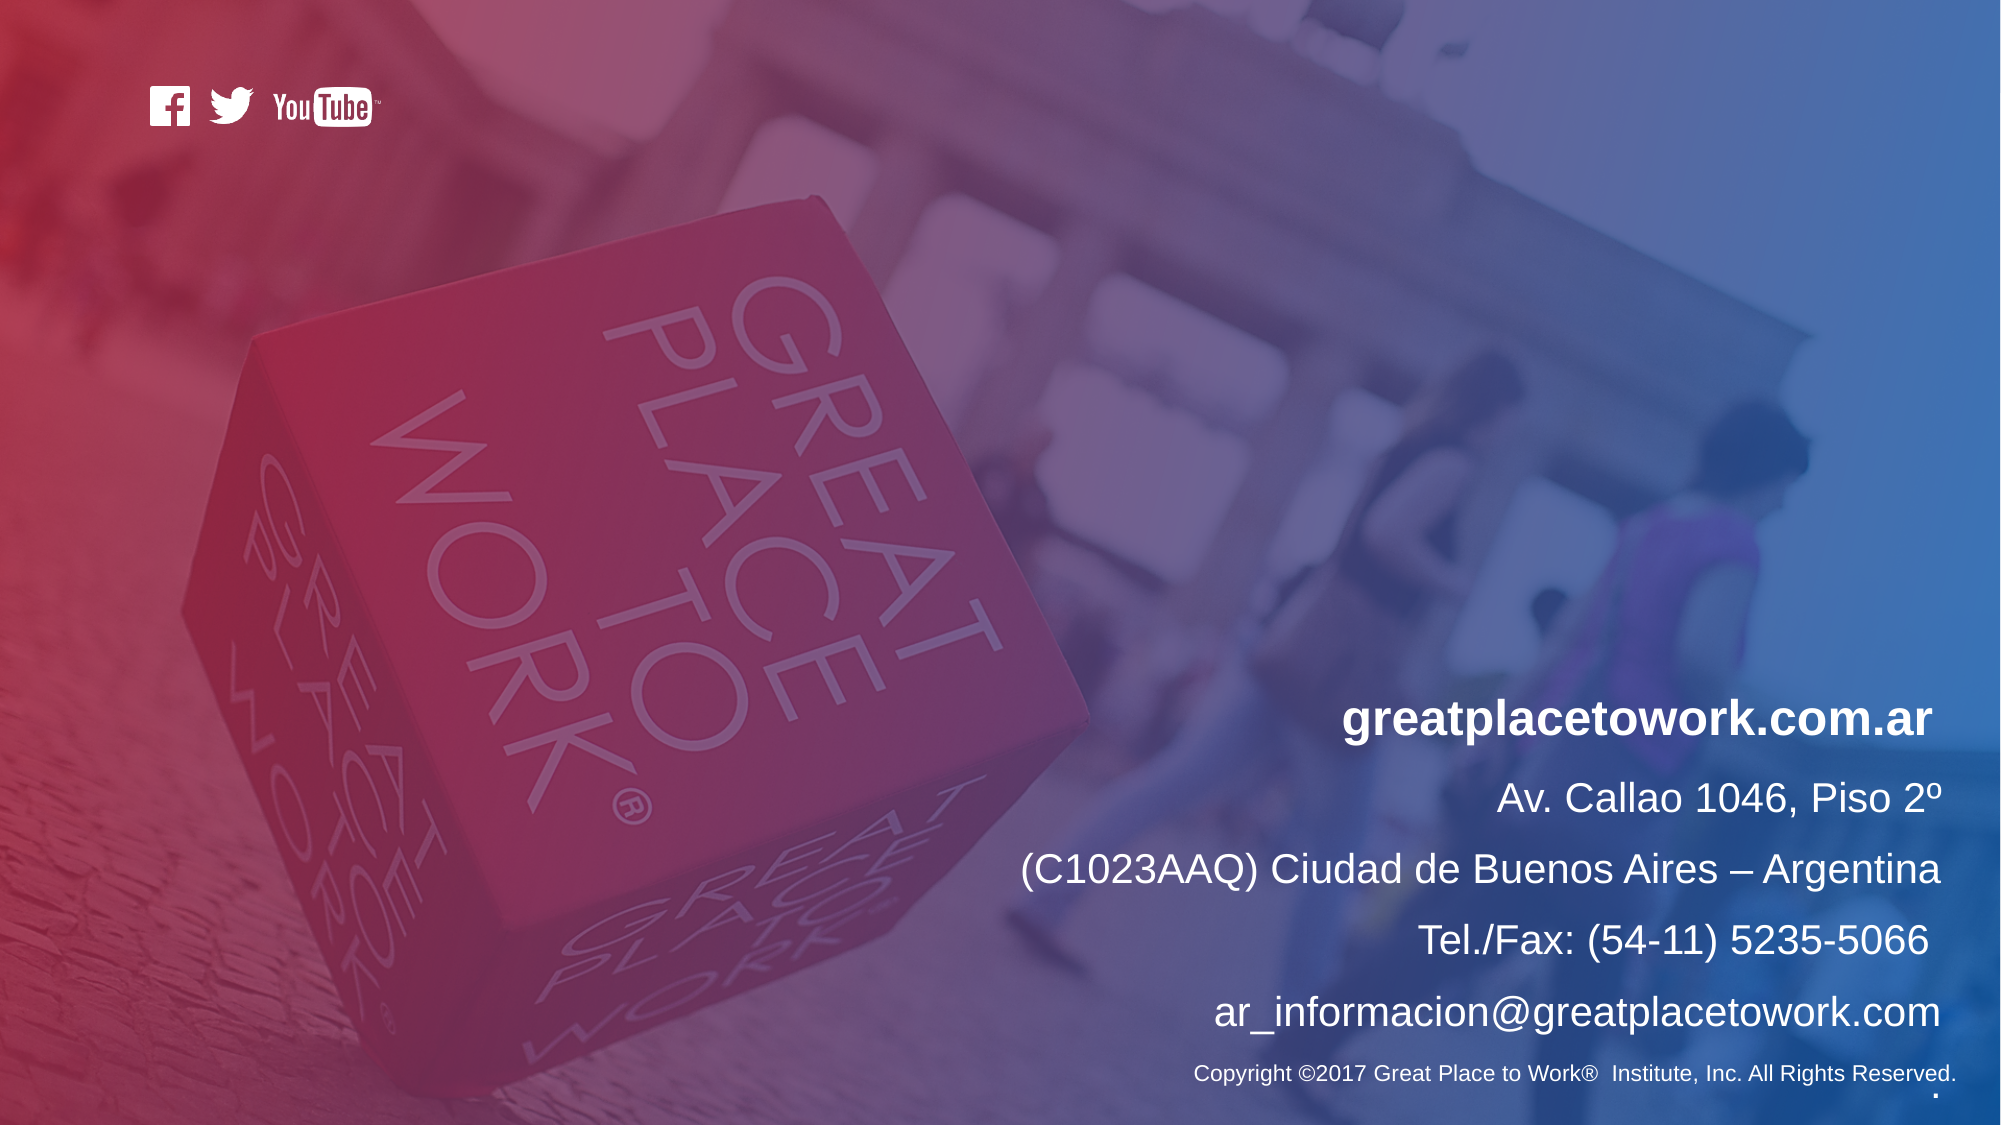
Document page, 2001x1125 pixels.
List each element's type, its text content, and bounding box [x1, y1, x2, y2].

text_box Av. Callao 1046, Piso 2º (C1023AAQ) Ciudad de Buenos Aires – Argentina Tel./Fax: (54-11) 5235-5066 ar_informacion@greatplacetowork.com . [567, 762, 1942, 831]
picture [0, 0, 2001, 1125]
text_box greatplacetowork.com.ar [499, 673, 1956, 758]
footer Copyright ©2017 Great Place to Work® Institute, Inc. All Rights Reserved. [999, 1042, 1973, 1103]
